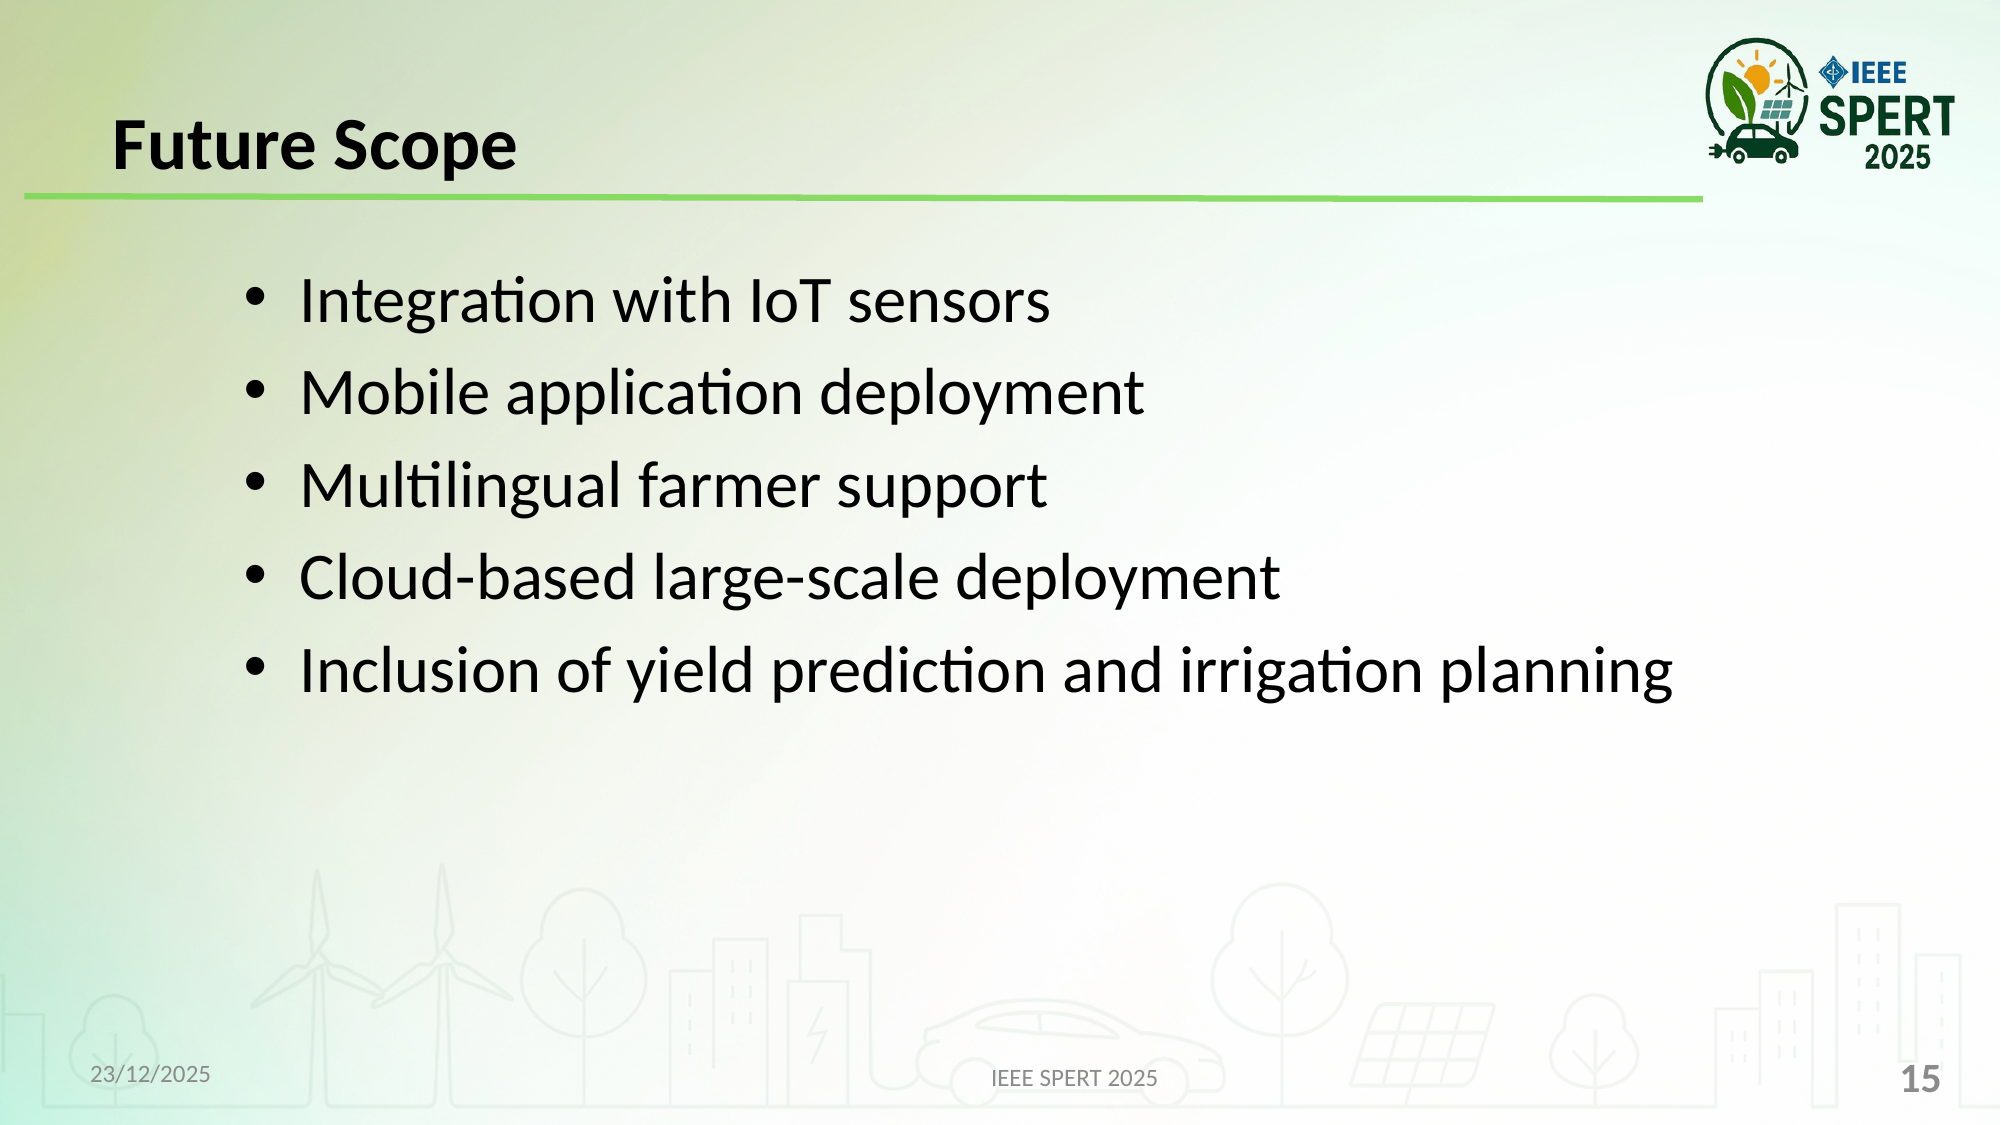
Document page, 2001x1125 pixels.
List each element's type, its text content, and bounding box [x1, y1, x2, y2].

text_box Integration with IoT sensors Mobile application deployment Multilingual farmer support Cloud-based large-scale deployment Inclusion of yield prediction and irrigation planning [187, 242, 1791, 706]
text_box Future Scope [112, 87, 1688, 185]
text_box [1702, 27, 1957, 198]
slide_number 15 [1606, 1046, 1957, 1107]
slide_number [75, 1042, 425, 1103]
text_box [0, 0, 2000, 1125]
footer IEEE SPERT 2025 [837, 1046, 1313, 1107]
